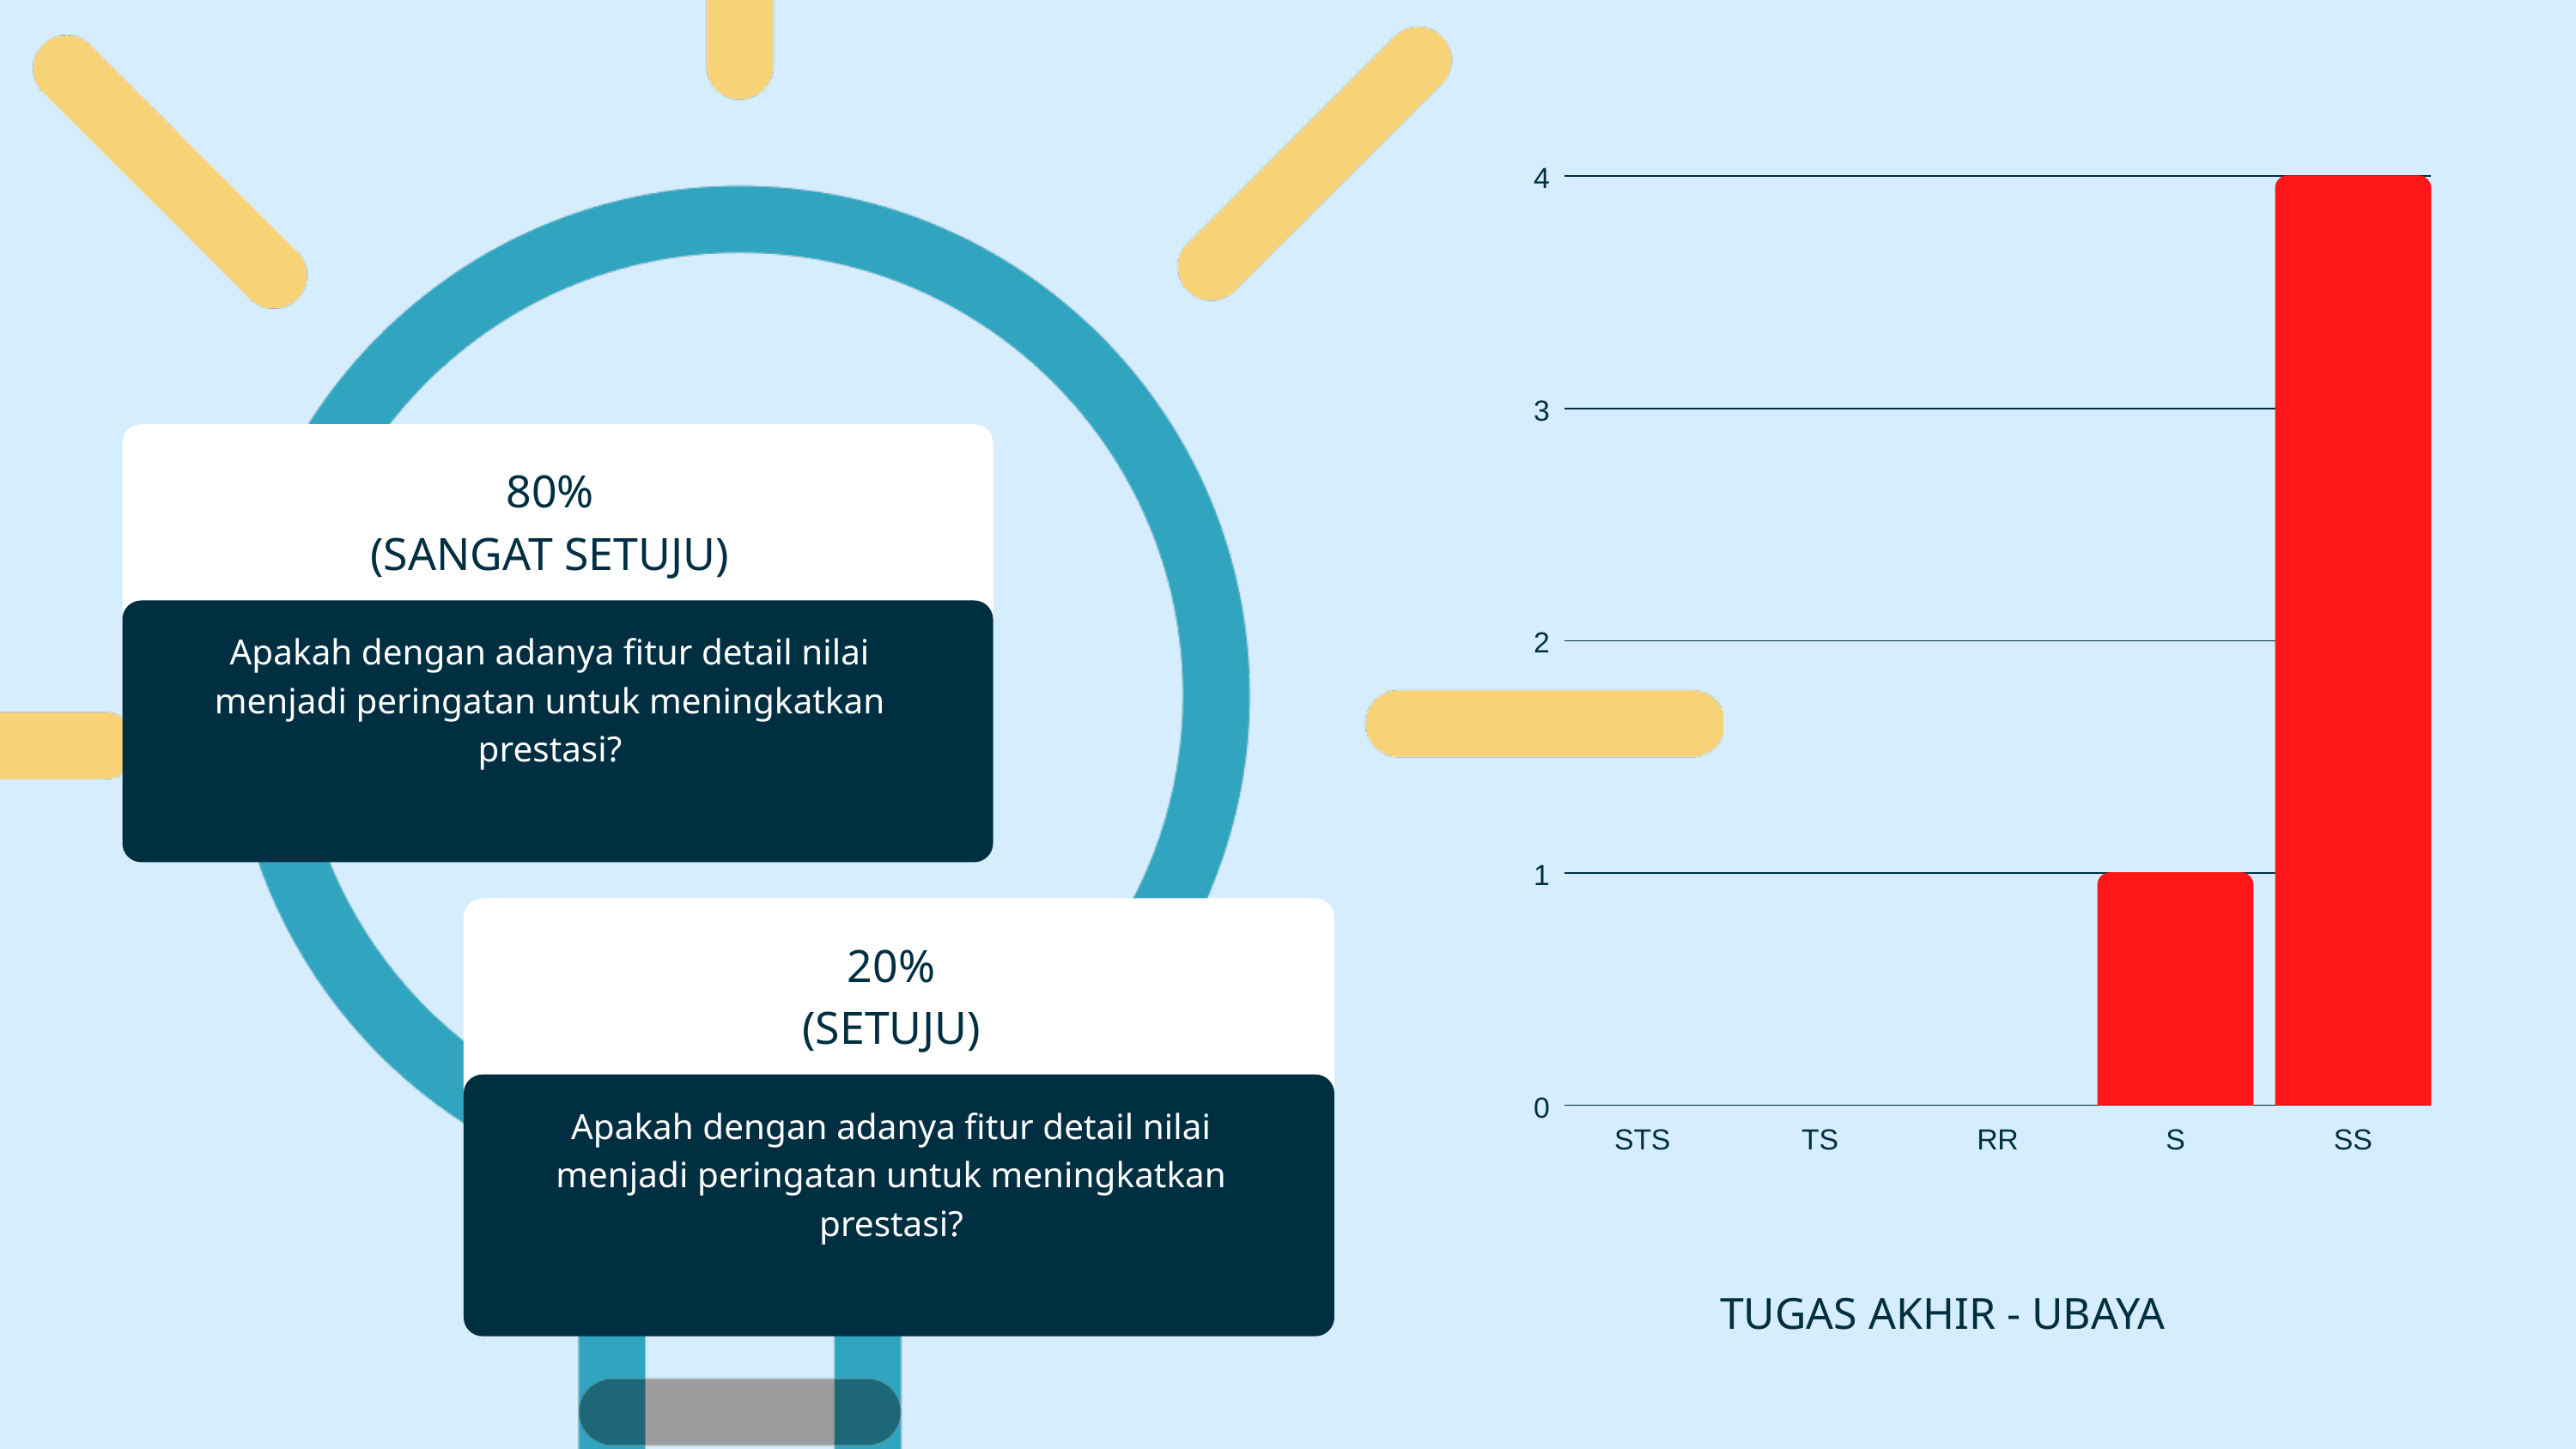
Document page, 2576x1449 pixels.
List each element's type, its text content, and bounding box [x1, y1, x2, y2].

picture [0, 0, 1724, 1449]
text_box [122, 423, 993, 599]
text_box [463, 1074, 1335, 1337]
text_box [122, 600, 993, 863]
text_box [1525, 158, 2432, 1155]
text_box TUGAS AKHIR - UBAYA [1730, 1278, 2409, 1338]
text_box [463, 898, 1335, 1074]
